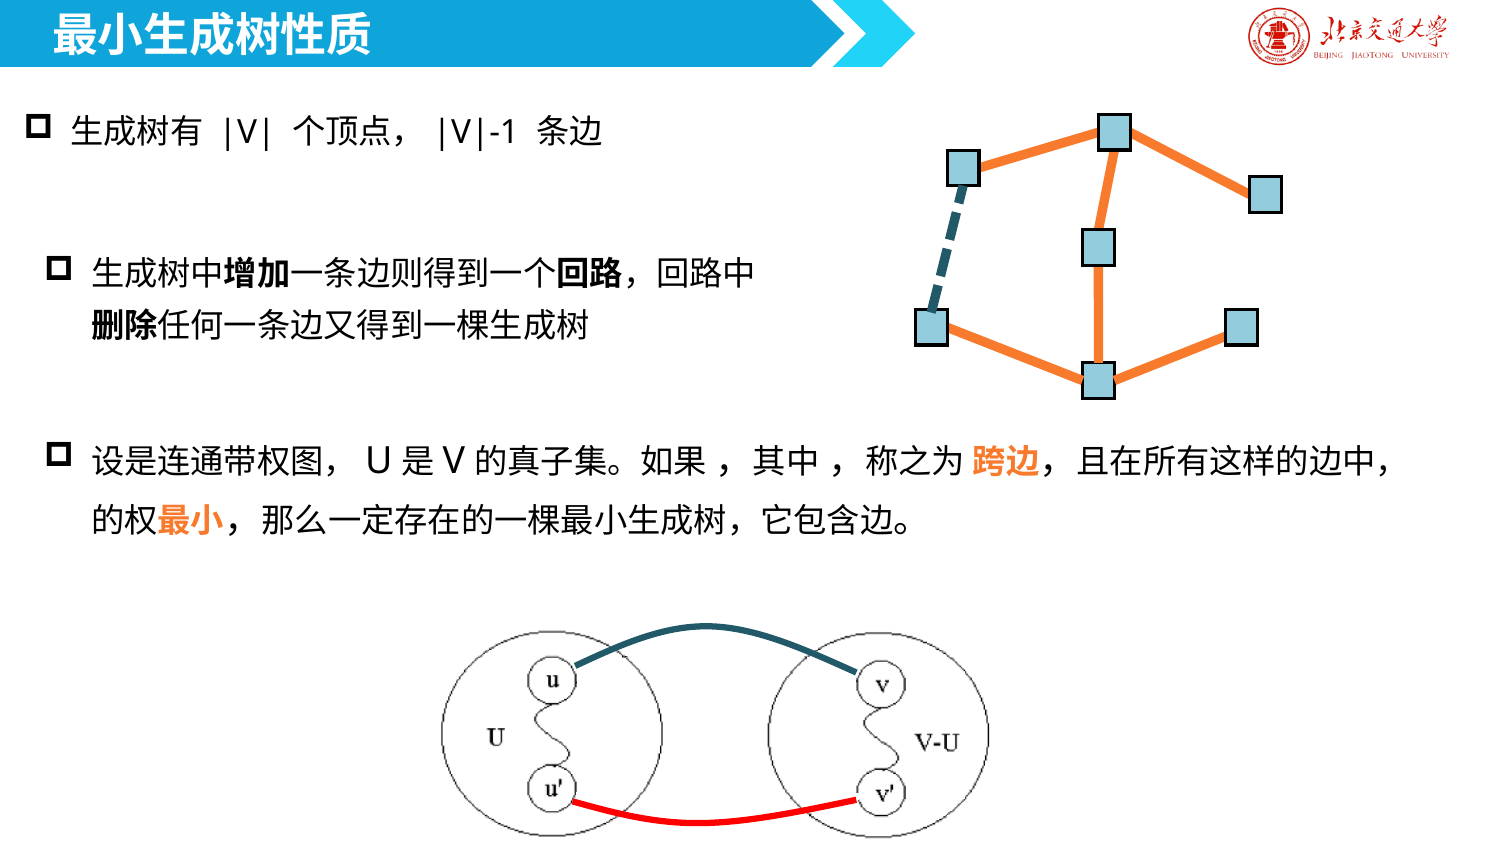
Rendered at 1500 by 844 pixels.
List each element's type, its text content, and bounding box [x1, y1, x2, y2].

picture [1246, 5, 1454, 66]
text_box 生成树有 |V| 个顶点，|V|-1 条边 [8, 102, 618, 158]
text_box [915, 309, 948, 346]
picture [431, 624, 998, 844]
text_box [1225, 309, 1258, 346]
text_box 生成树中增加一条边则得到一个回路，回路中删除任何一条边又得到一棵生成树 [29, 233, 796, 352]
title 最小生成树性质 [37, 8, 916, 165]
text_box [1249, 176, 1282, 213]
text_box [1082, 229, 1115, 266]
text_box [947, 150, 980, 186]
text_box [1082, 362, 1115, 399]
text_box [1098, 114, 1131, 151]
